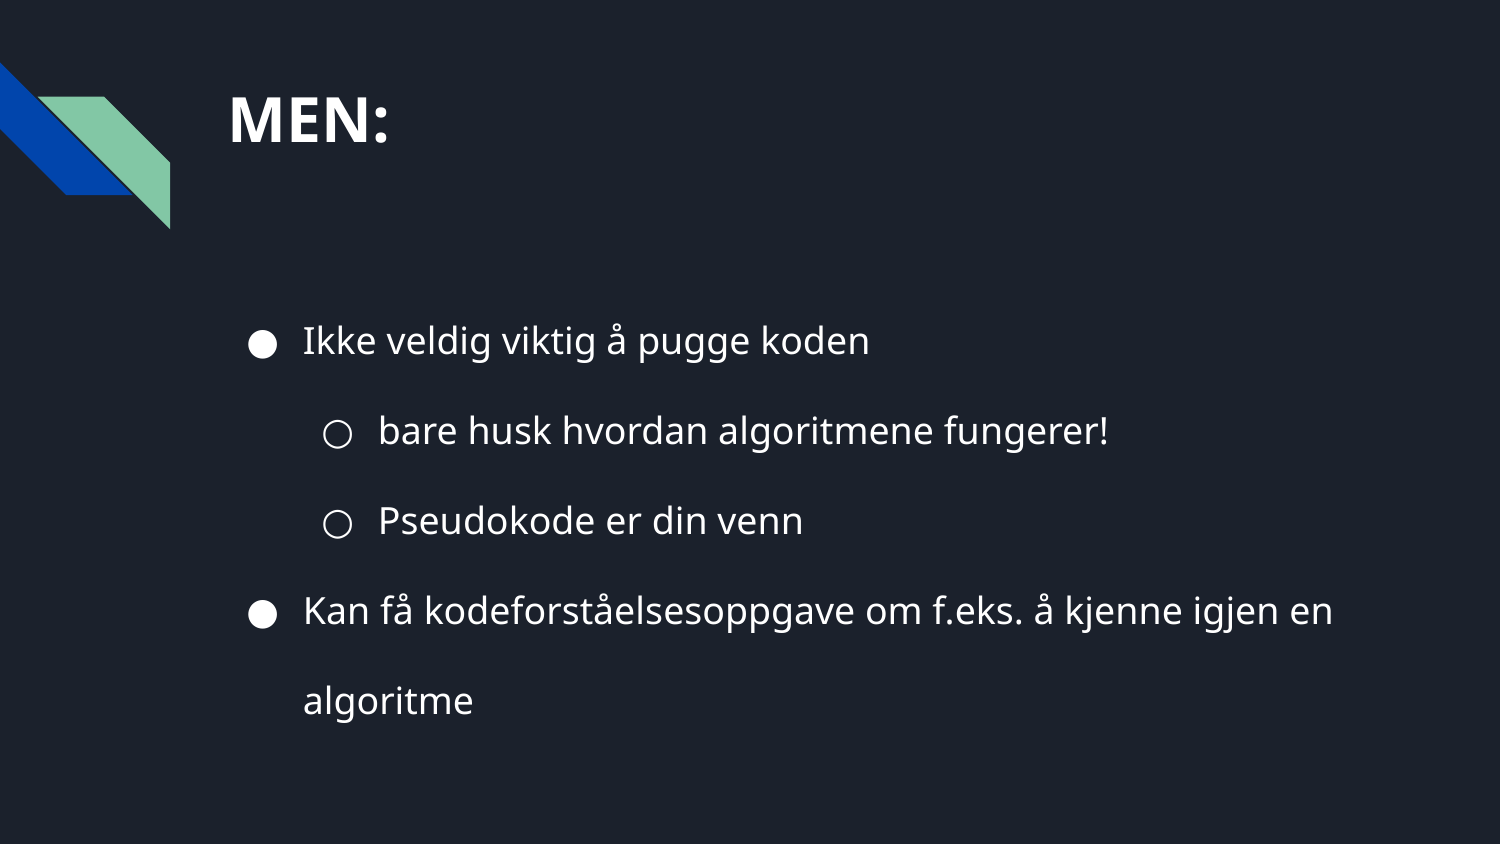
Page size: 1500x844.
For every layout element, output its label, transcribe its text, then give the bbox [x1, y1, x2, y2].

title MEN: [212, 64, 1368, 215]
list Ikke veldig viktig å pugge koden bare husk hvordan algoritmene fungerer! Pseudokode er din venn Kan få kodeforståelsesoppgave om f.eks. å kjenne igjen en algoritme [212, 257, 1368, 735]
